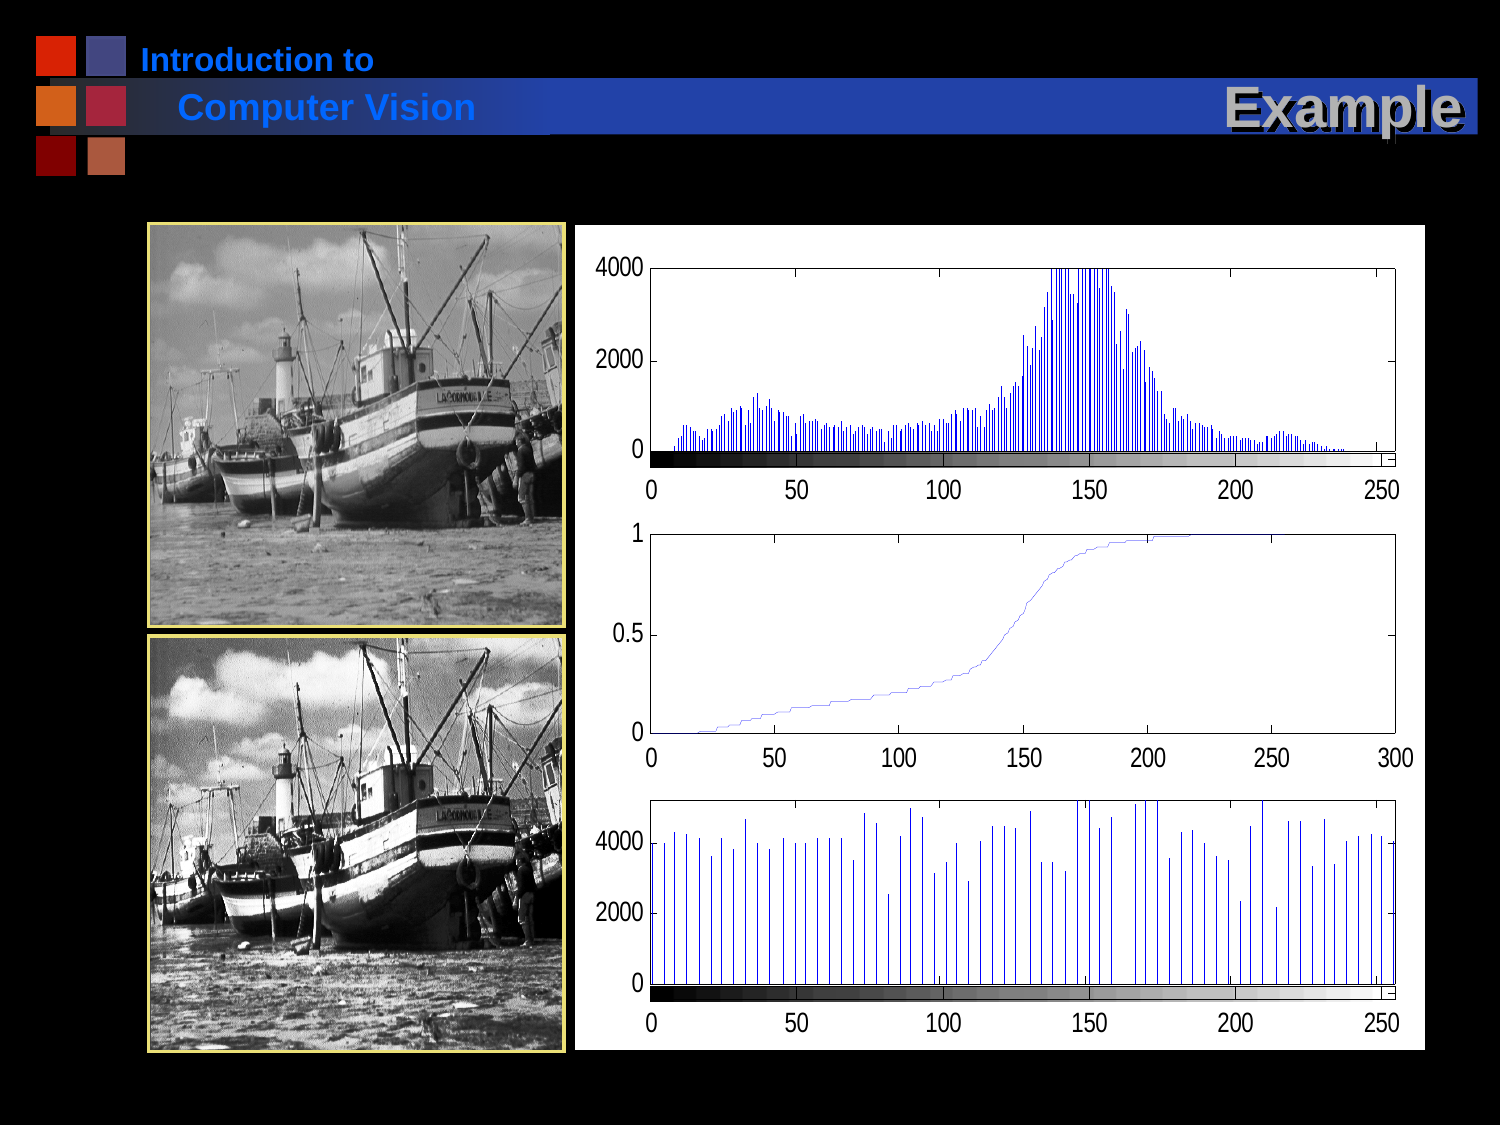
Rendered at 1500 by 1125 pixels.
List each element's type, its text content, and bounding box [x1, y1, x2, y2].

title Example [1185, 46, 1500, 148]
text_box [149, 224, 1426, 1051]
